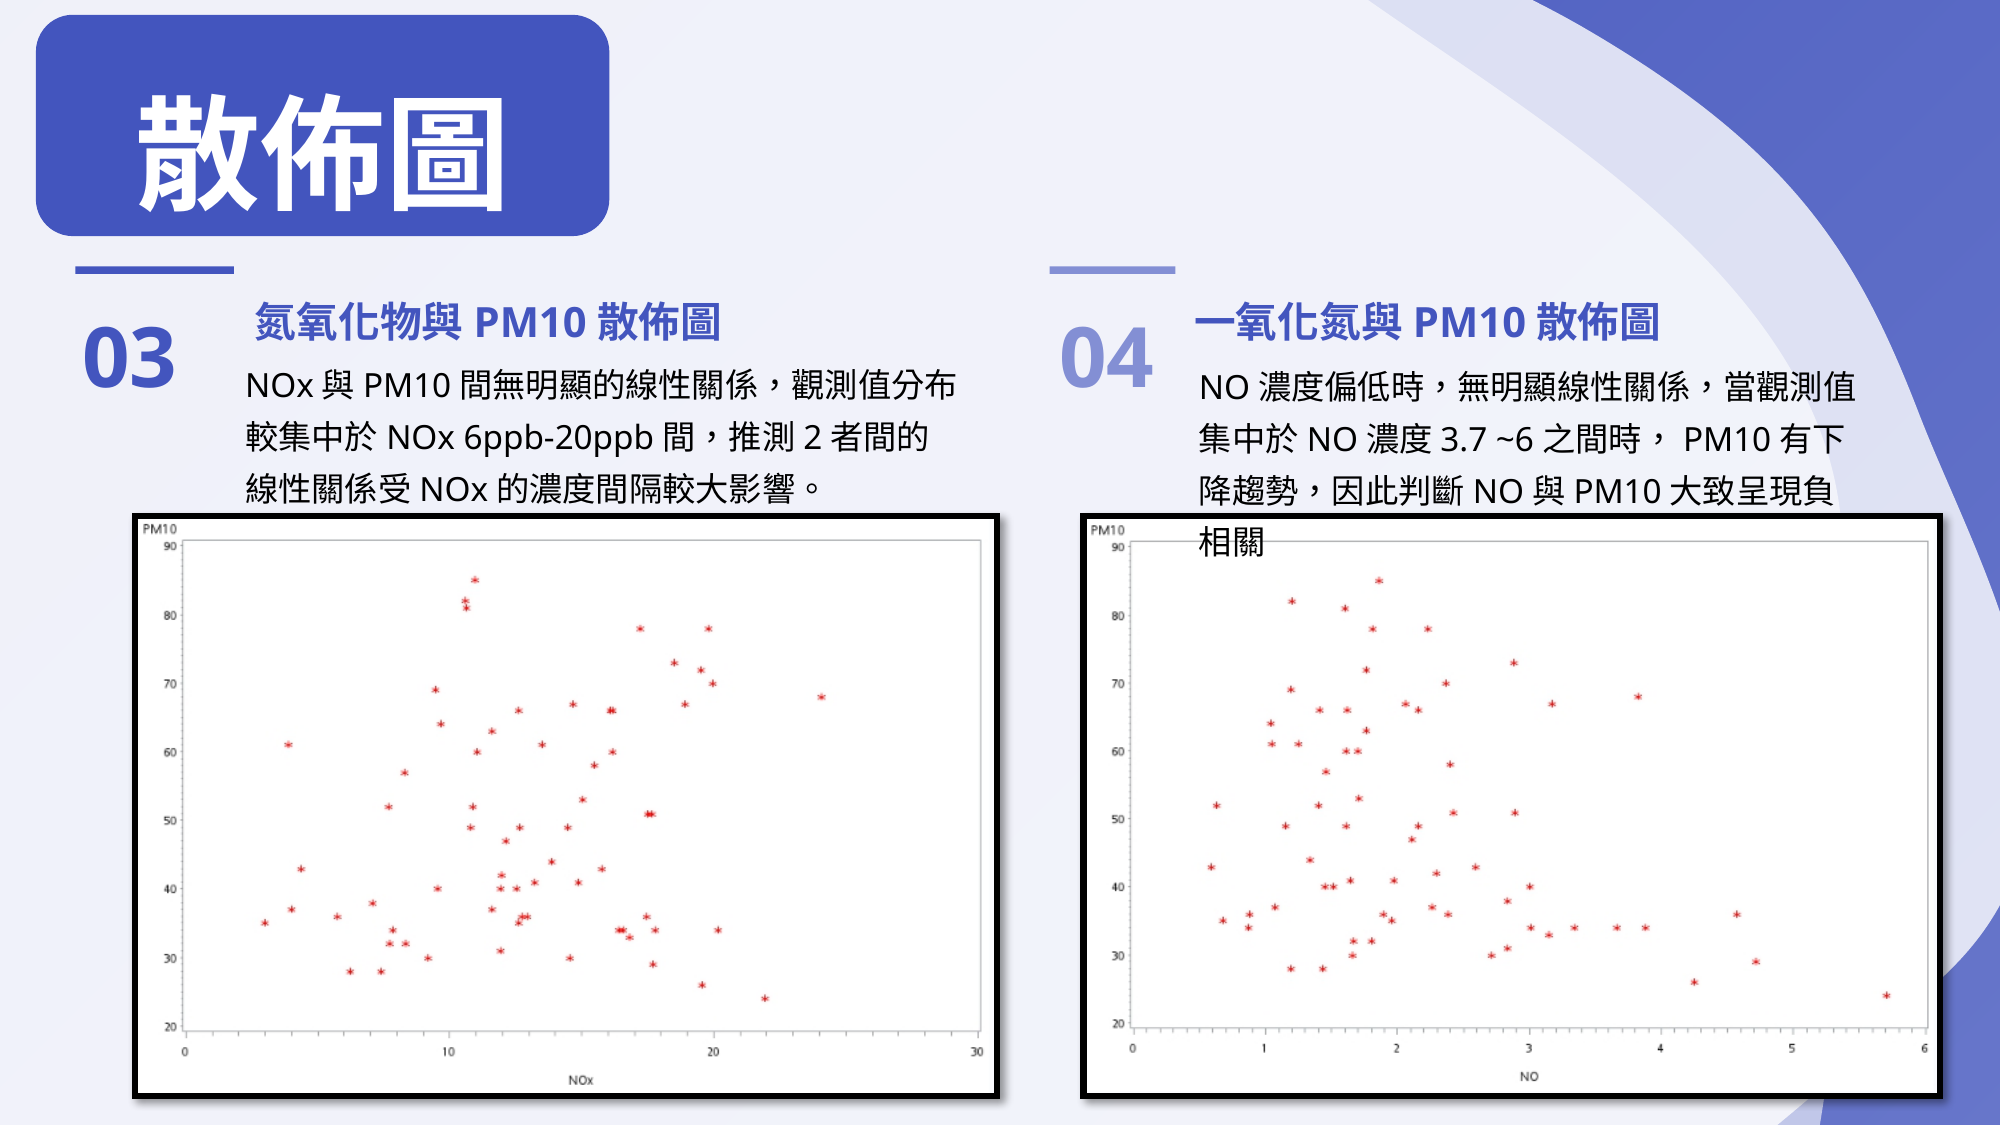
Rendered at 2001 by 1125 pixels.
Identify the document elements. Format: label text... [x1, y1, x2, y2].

text_box [1049, 265, 1176, 275]
text_box 04 [1044, 266, 1170, 411]
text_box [35, 14, 610, 237]
picture [1086, 519, 1938, 1094]
text_box 一氧化氮與PM10散佈圖 [1179, 273, 1677, 354]
picture [138, 519, 995, 1094]
text_box NO濃度偏低時，無明顯線性關係，當觀測值集中於NO濃度3.7 ~6之間時，PM10有下降趨勢，因此判斷NO與PM10大致呈現負相關 [1184, 346, 1884, 519]
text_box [62, 266, 975, 513]
